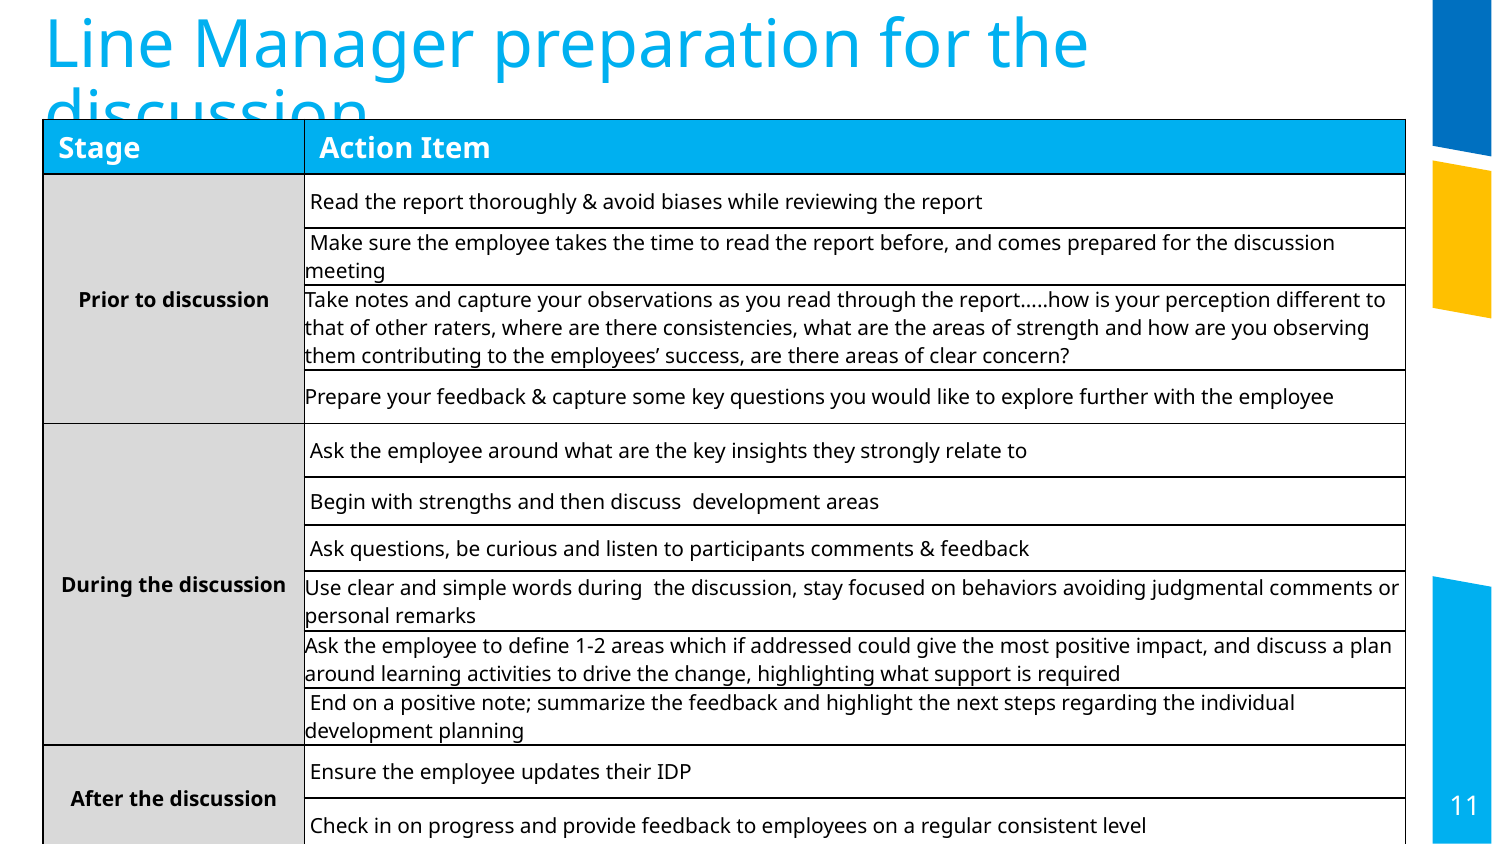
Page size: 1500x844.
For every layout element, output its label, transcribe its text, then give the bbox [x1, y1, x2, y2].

table_cell Make sure the employee takes the time to read the report before, and comes prepared for the discussion meeting [305, 229, 1405, 284]
table_cell Prior to discussion [44, 175, 304, 423]
table_cell Take notes and capture your observations as you read through the report…..how is your perception different to that of other raters, where are there consistencies, what are the areas of strength and how are you observing them contributing to the employees’ success, are there areas of clear concern? [305, 286, 1405, 369]
slide_number 11 [1435, 769, 1495, 844]
table_header Action Item [305, 120, 1405, 173]
table_cell Use clear and simple words during the discussion, stay focused on behaviors avoiding judgmental comments or personal remarks [305, 572, 1405, 630]
table_cell Ensure the employee updates their IDP [305, 746, 1405, 797]
table_cell Ask questions, be curious and listen to participants comments & feedback [305, 526, 1405, 570]
table_cell End on a positive note; summarize the feedback and highlight the next steps regarding the individual development planning [305, 689, 1405, 744]
table_cell Ask the employee around what are the key insights they strongly relate to [305, 424, 1405, 476]
table_cell Ask the employee to define 1-2 areas which if addressed could give the most positive impact, and discuss a plan around learning activities to drive the change, highlighting what support is required [305, 632, 1405, 687]
table_cell Begin with strengths and then discuss development areas [305, 478, 1405, 524]
text_box Line Manager preparation for the discussion [29, 2, 1433, 88]
table_cell Prepare your feedback & capture some key questions you would like to explore further with the employee [305, 371, 1405, 423]
table_cell After the discussion [44, 746, 304, 844]
table_cell Read the report thoroughly & avoid biases while reviewing the report [305, 175, 1405, 227]
table_header Stage [44, 120, 304, 173]
table_cell Check in on progress and provide feedback to employees on a regular consistent level [305, 799, 1405, 844]
table_cell During the discussion [44, 424, 304, 744]
